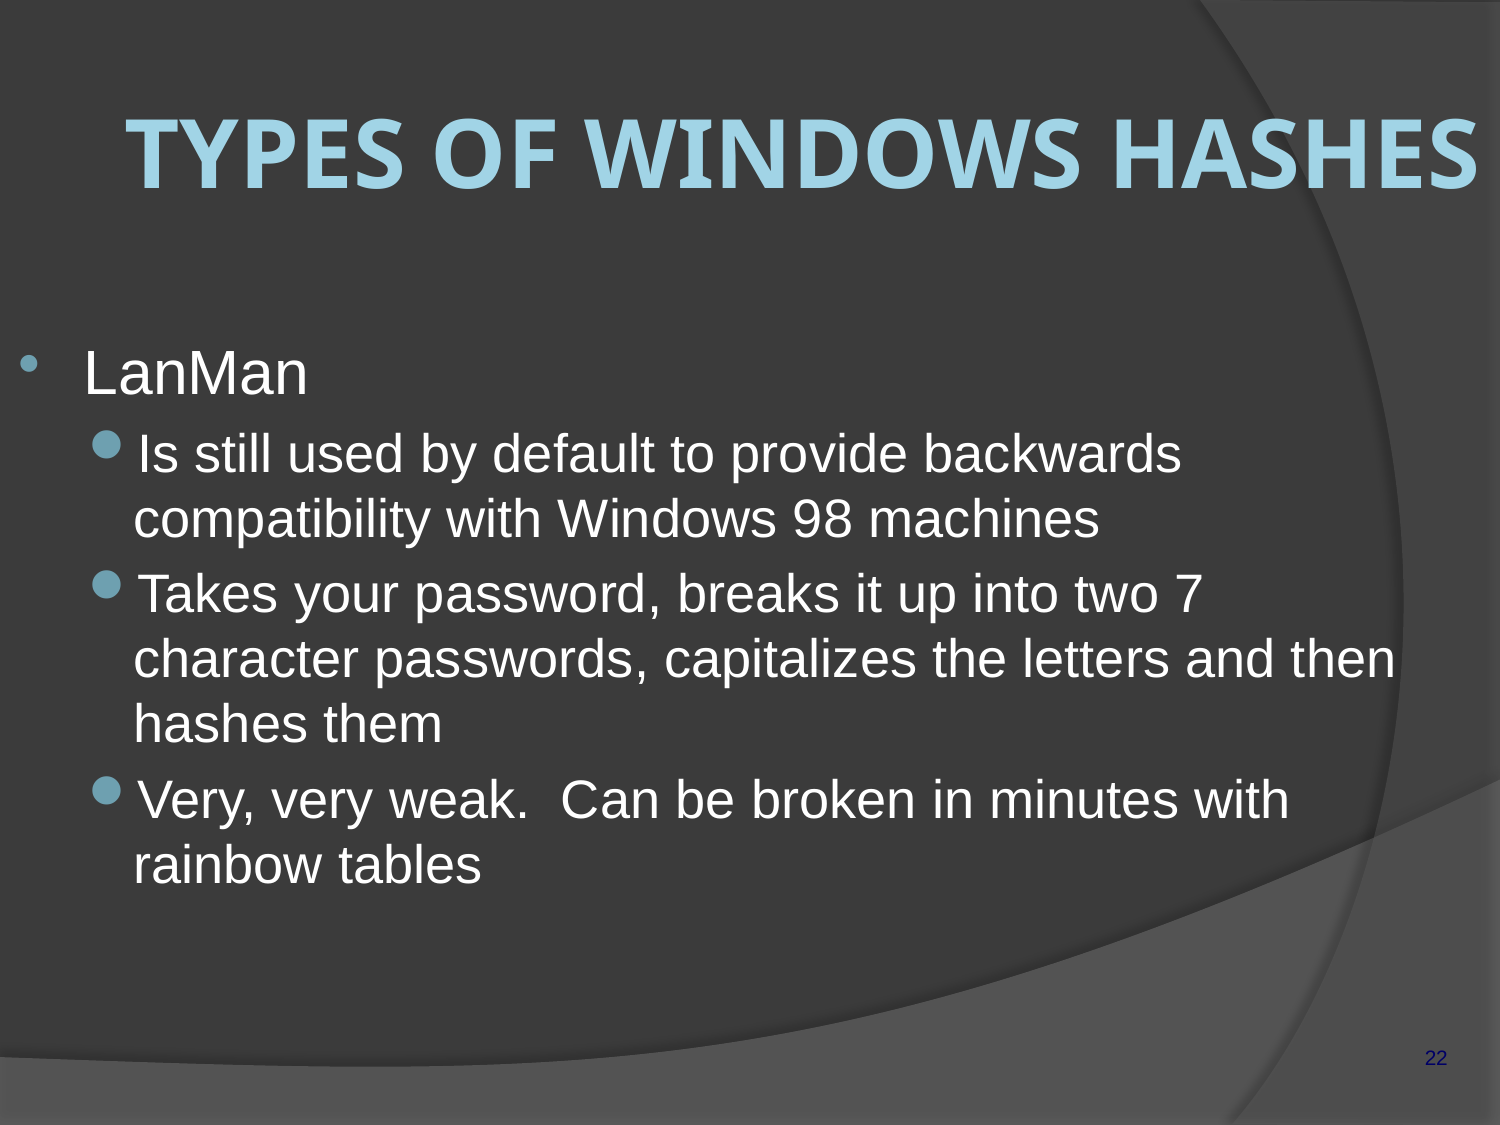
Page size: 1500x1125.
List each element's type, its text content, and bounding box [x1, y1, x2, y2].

list LanMan Is still used by default to provide backwards compatibility with Windows 98 machines Takes your password, breaks it up into two 7 character passwords, capitalizes the letters and then hashes them Very, very weak. Can be broken in minutes with rainbow tables [0, 324, 1425, 1025]
text_box 22 [1149, 1037, 1463, 1100]
title Types of Windows Hashes [62, 68, 1488, 232]
